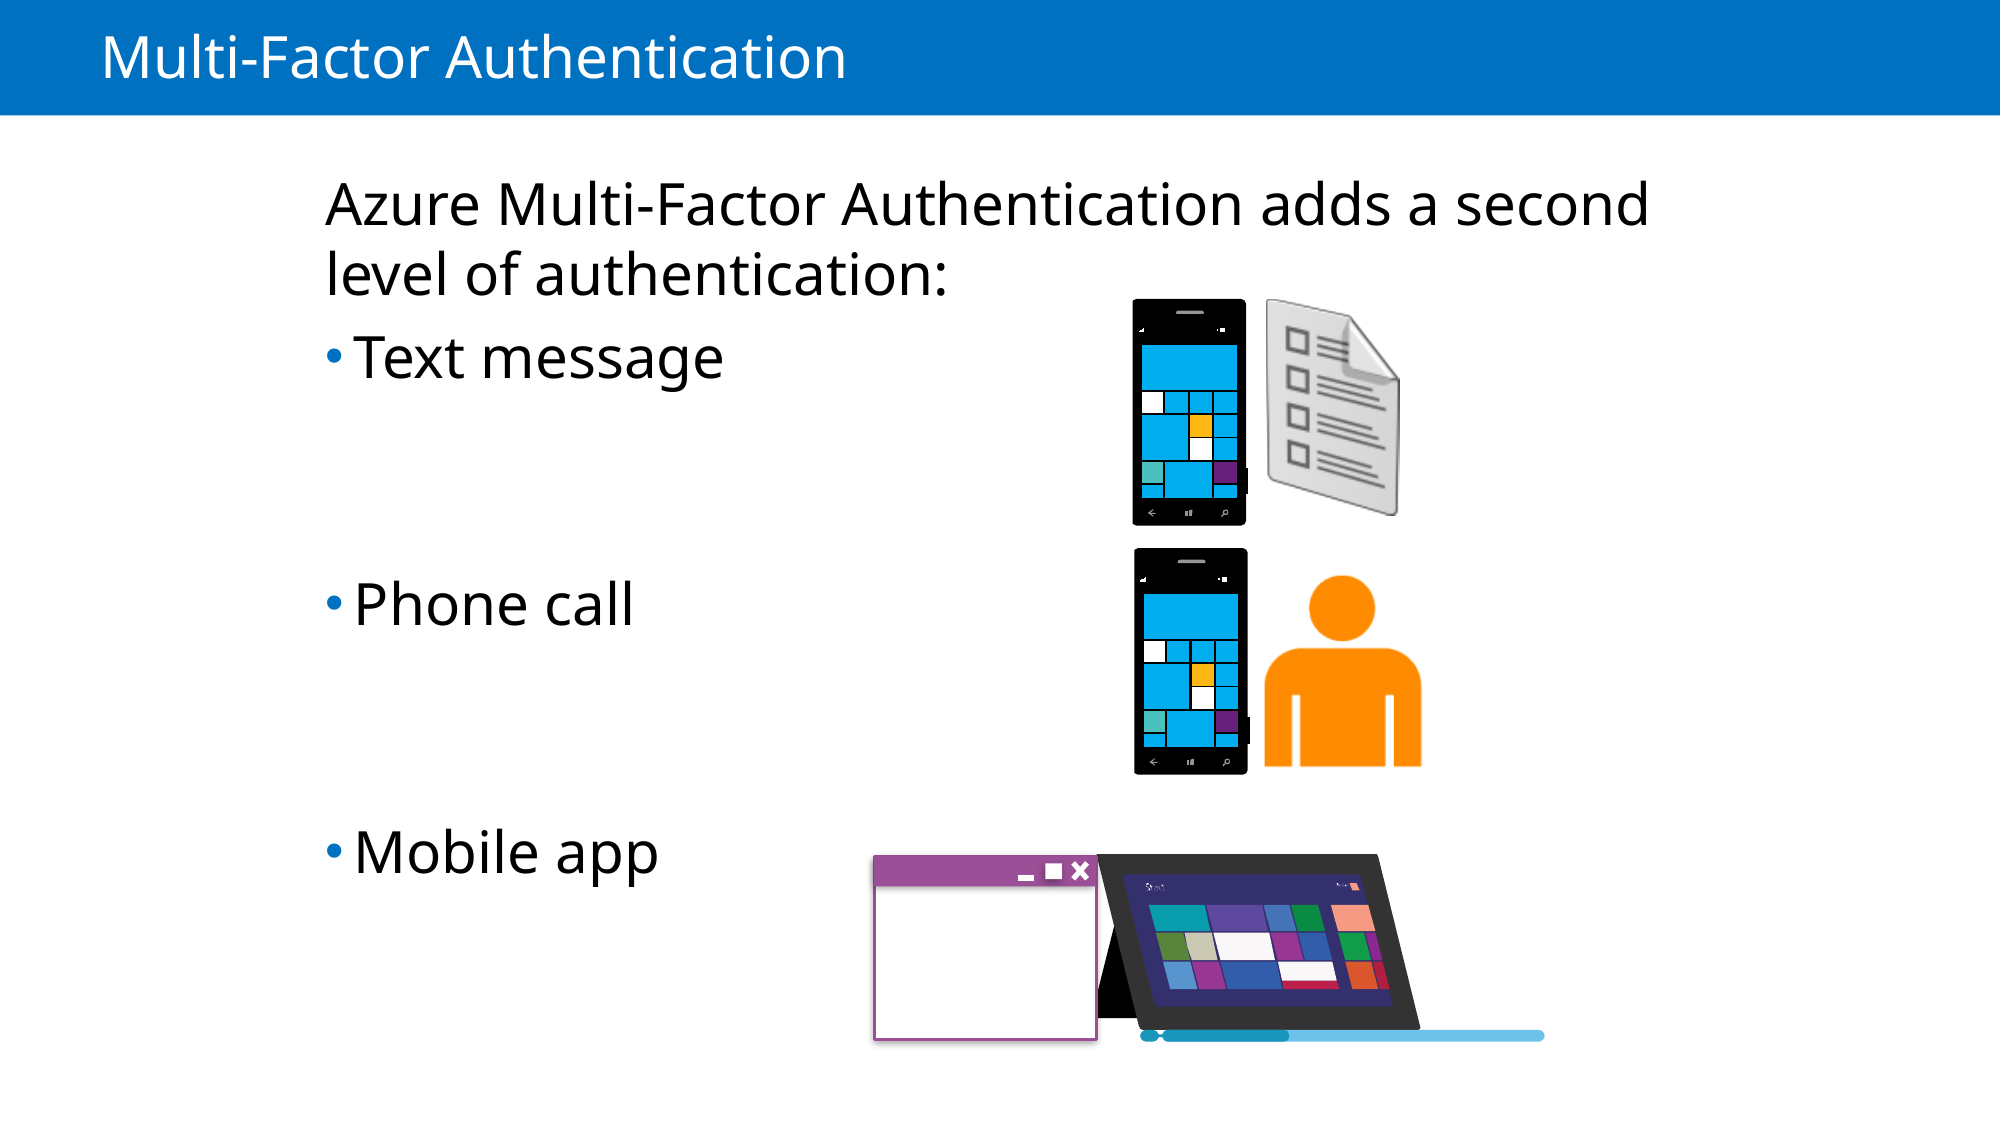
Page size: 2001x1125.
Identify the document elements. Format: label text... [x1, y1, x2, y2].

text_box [873, 297, 1545, 1042]
text_box Azure Multi-Factor Authentication adds a second level of authentication: Text message Phone call Mobile app [325, 167, 1658, 1012]
title Multi-Factor Authentication [100, 0, 1802, 122]
